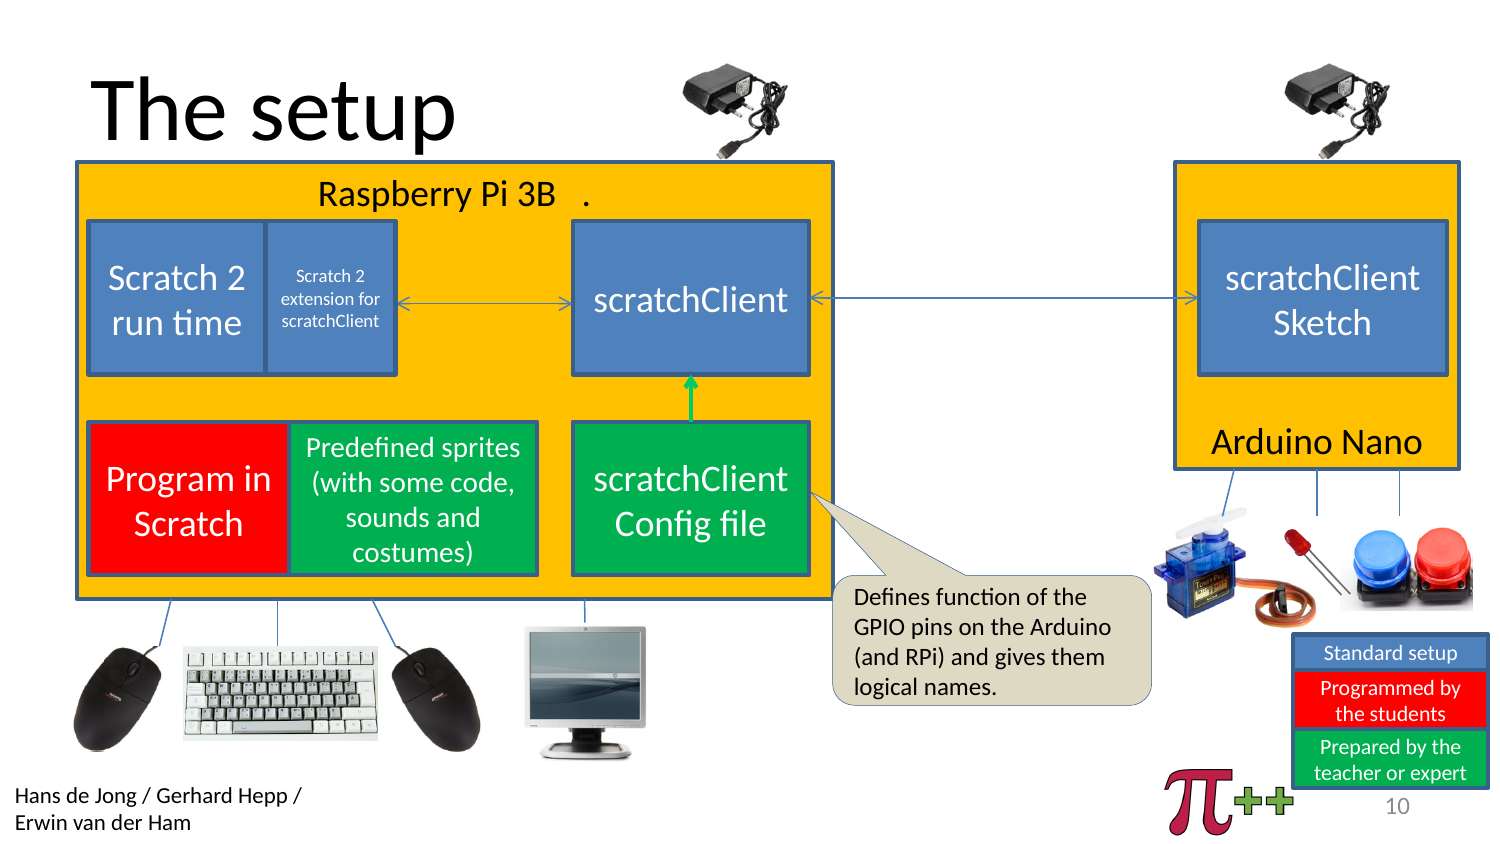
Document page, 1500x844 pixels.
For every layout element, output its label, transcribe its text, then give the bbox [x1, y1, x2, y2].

text_box Scratch 2 run time [86, 219, 264, 377]
text_box Program in Scratch [86, 420, 287, 577]
picture [1115, 480, 1473, 654]
text_box scratchClient Sketch [1197, 219, 1449, 377]
text_box Defines function of the GPIO pins on the Arduino (and RPi) and gives them logical names. [808, 489, 1154, 708]
text_box Standard setup [1291, 632, 1490, 668]
picture [513, 622, 657, 766]
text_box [159, 598, 172, 647]
text_box Arduino Nano [1173, 160, 1461, 471]
picture [64, 646, 170, 752]
text_box Predefined sprites (with some code, sounds and costumes) [287, 420, 539, 577]
text_box Scratch 2 extension for scratchClient [264, 219, 398, 377]
slide_number 10 [1340, 790, 1425, 827]
text_box Raspberry Pi 3B . [75, 175, 835, 601]
picture [1163, 768, 1294, 836]
text_box Programmed by the students [1291, 668, 1490, 727]
picture [1281, 55, 1393, 167]
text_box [1222, 468, 1235, 517]
picture [383, 646, 489, 752]
picture [678, 55, 791, 167]
title The setup [75, 33, 1425, 175]
picture [182, 645, 378, 742]
text_box scratchClient Config file [571, 420, 811, 577]
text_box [371, 598, 396, 647]
text_box Prepared by the teacher or expert [1291, 727, 1490, 790]
text_box scratchClient [571, 219, 811, 377]
